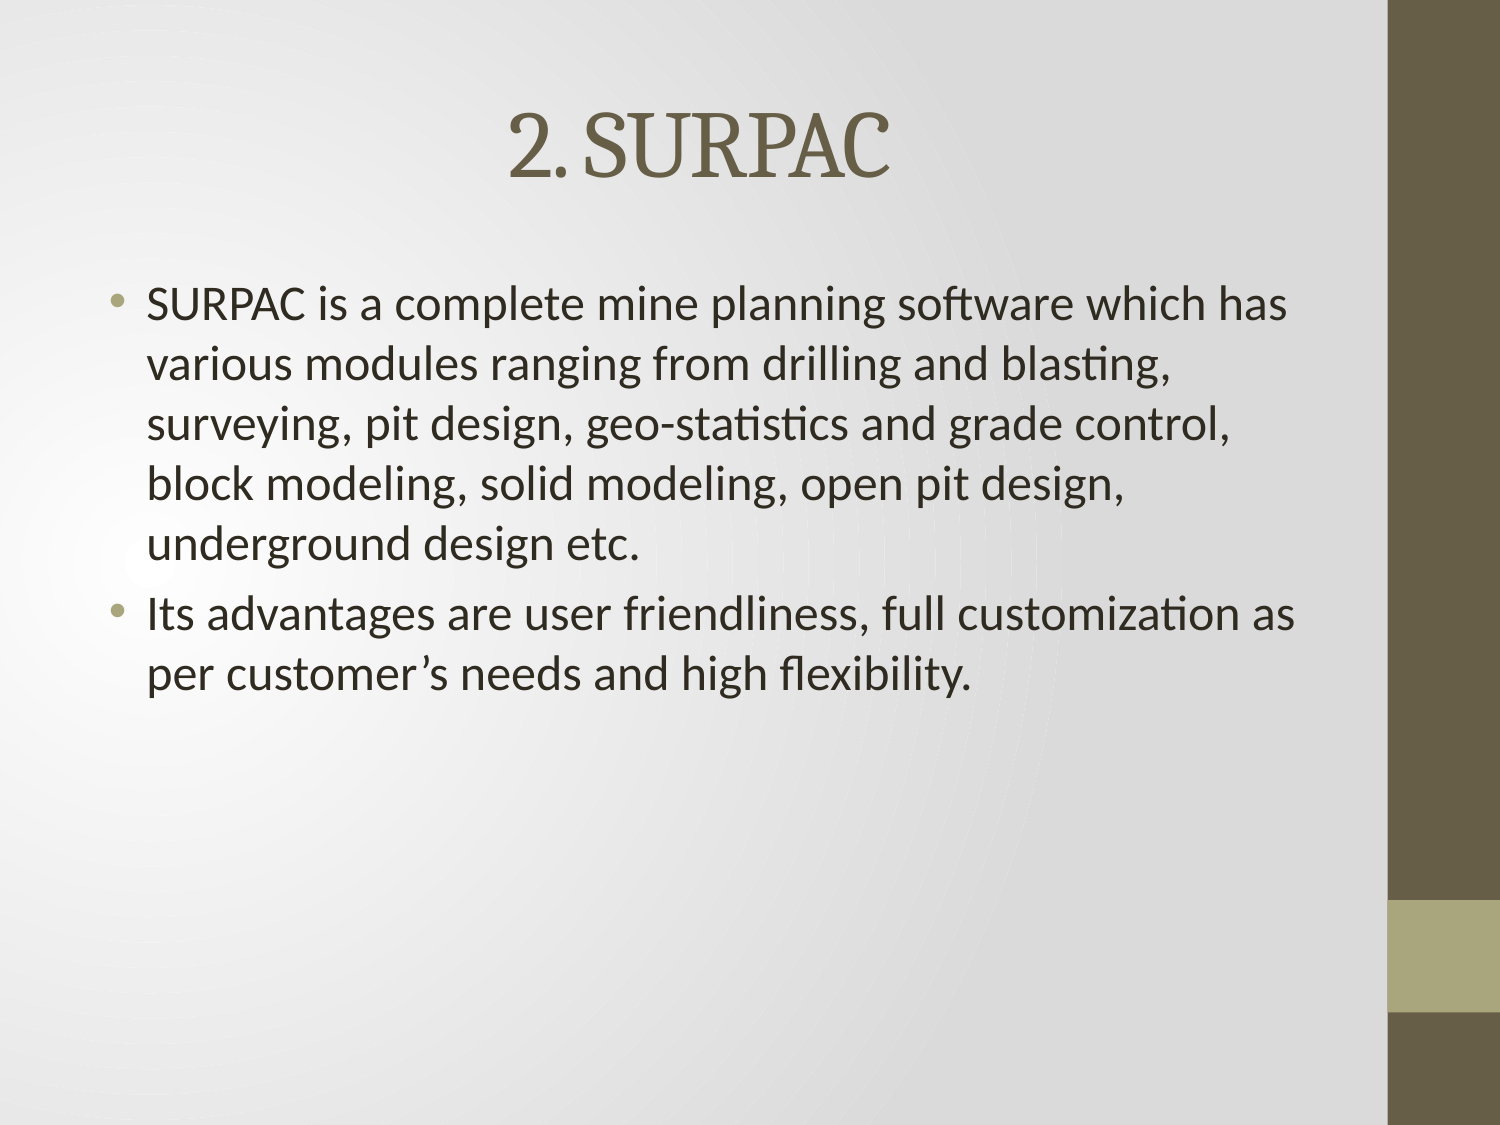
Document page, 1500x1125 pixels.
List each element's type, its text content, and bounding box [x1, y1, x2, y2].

title 2. SURPAC [75, 45, 1325, 233]
list SURPAC is a complete mine planning software which has various modules ranging from drilling and blasting, surveying, pit design, geo-statistics and grade control, block modeling, solid modeling, open pit design, underground design etc. Its advantages are user friendliness, full customization as per customer’s needs and high flexibility. [75, 262, 1325, 1050]
